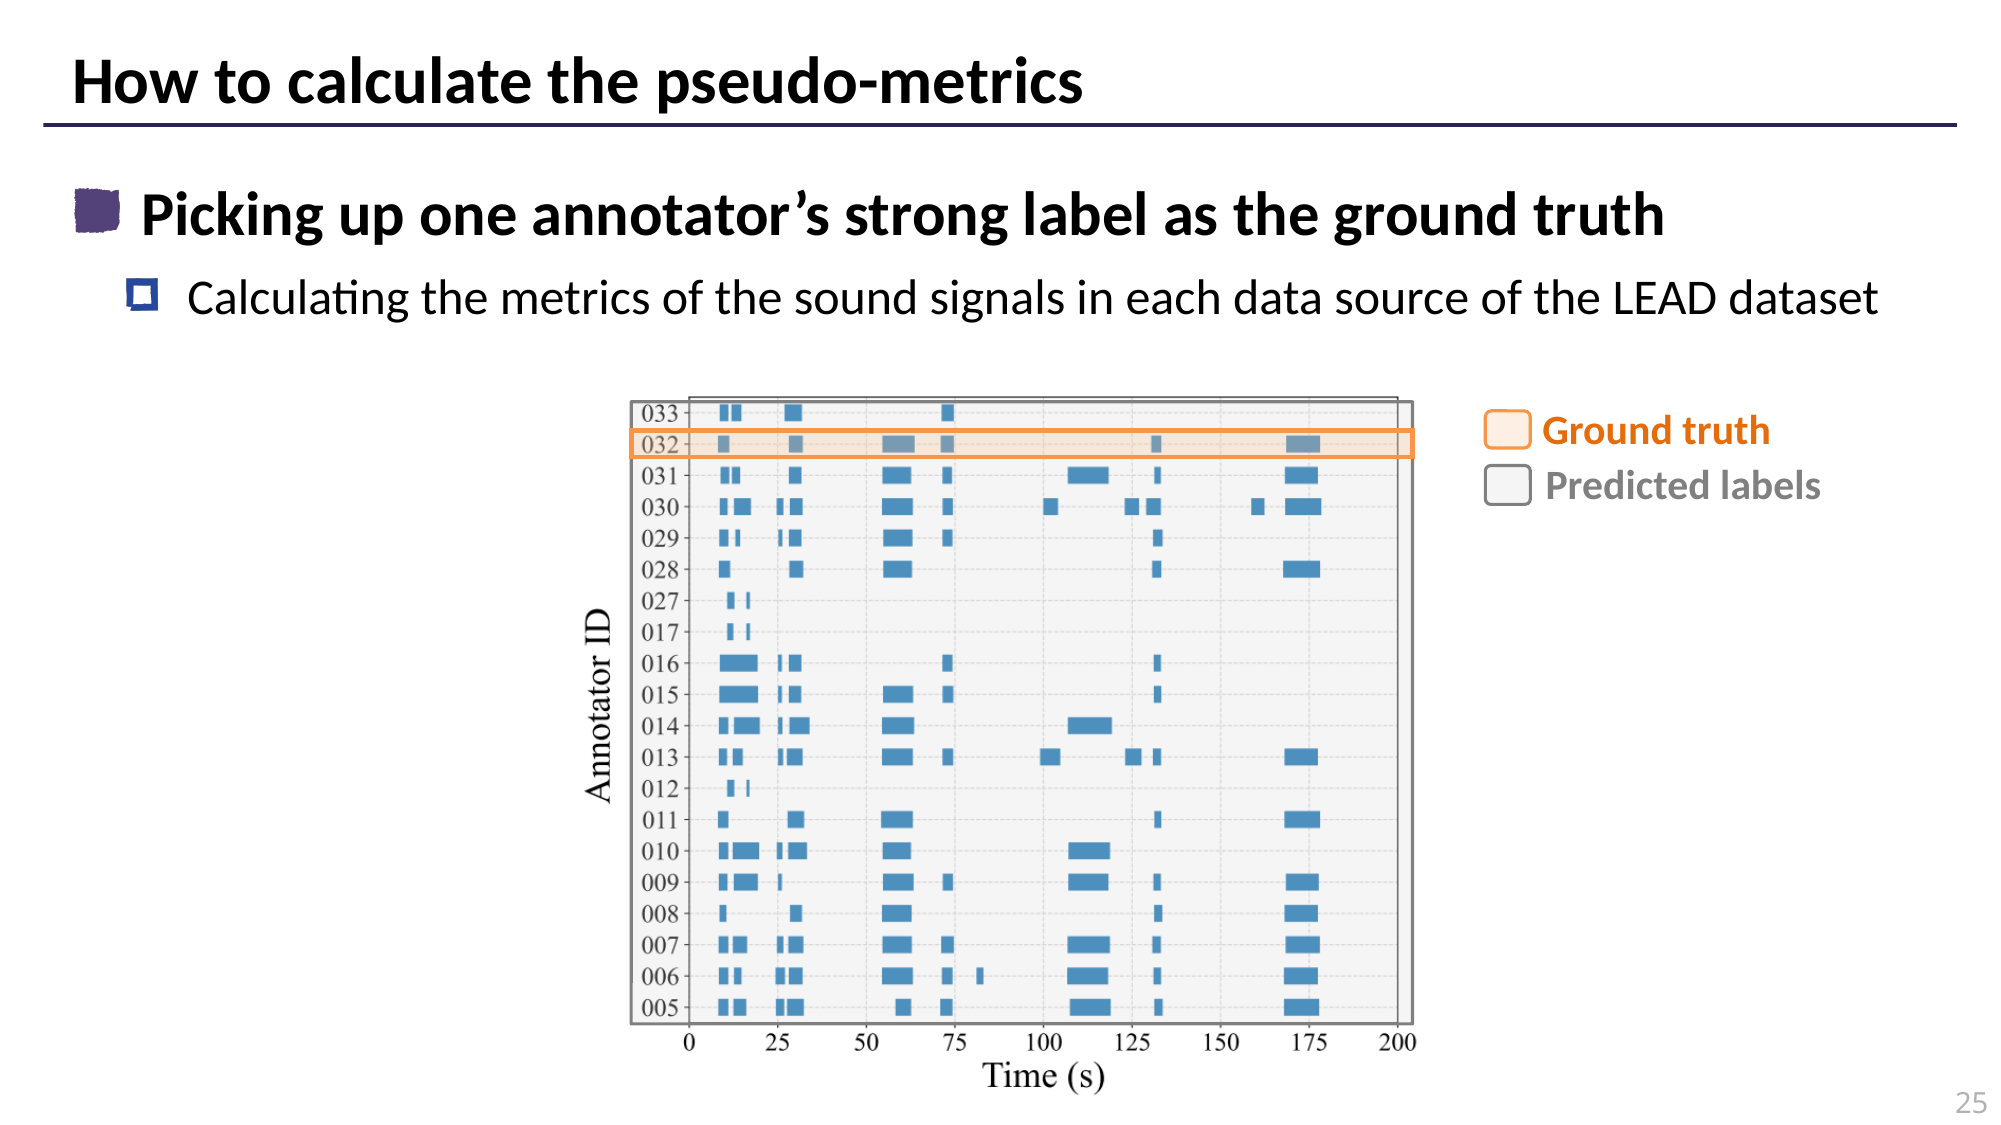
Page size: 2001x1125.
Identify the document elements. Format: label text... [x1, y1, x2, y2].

text_box [1484, 409, 1532, 450]
picture [74, 188, 120, 233]
title How to calculate the pseudo-metrics [56, 6, 1782, 128]
picture [574, 387, 1426, 1104]
list Picking up one annotator’s strong label as the ground truth Calculating the metrics of the sound signals in each data source of the LEAD dataset [59, 158, 1920, 1073]
text_box Ground truth [1481, 379, 1832, 454]
slide_number 25 [1553, 1074, 2000, 1125]
picture [126, 278, 158, 311]
text_box [1484, 464, 1532, 506]
text_box Predicted labels [1508, 434, 1859, 509]
